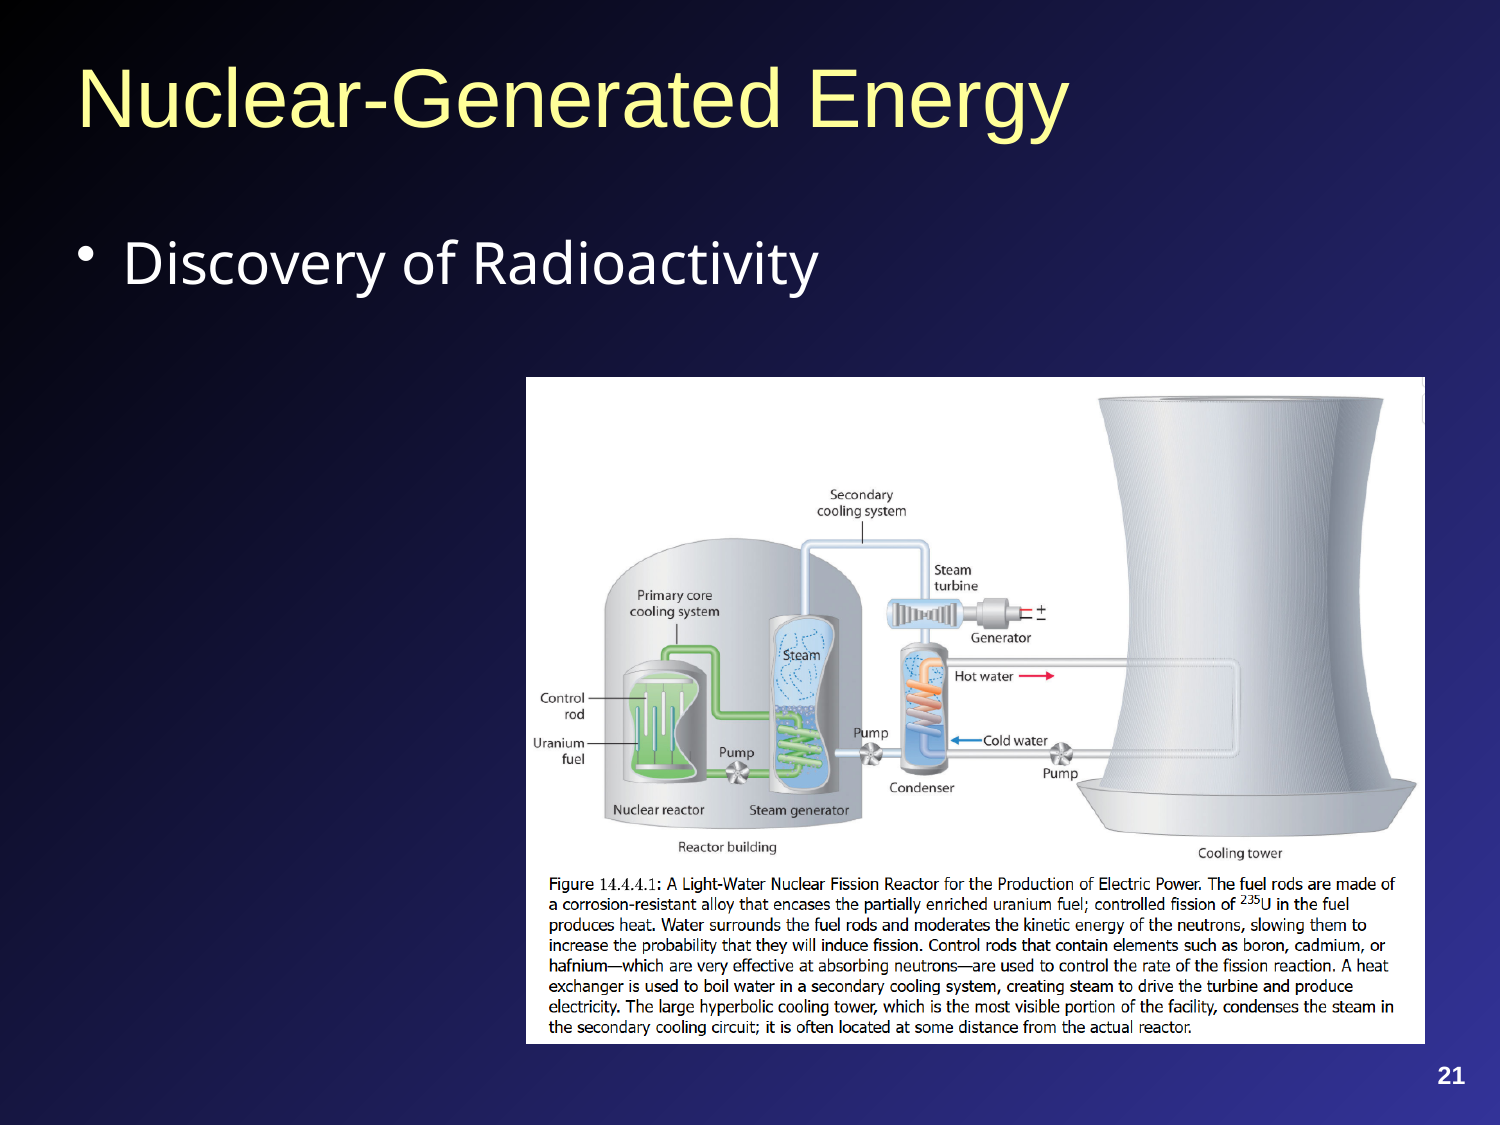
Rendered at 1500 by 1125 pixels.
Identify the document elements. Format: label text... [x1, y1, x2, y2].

title Nuclear-Generated Energy [60, 35, 1443, 153]
list Discovery of Radioactivity [60, 218, 1438, 1075]
slide_number 21 [1143, 1044, 1481, 1104]
picture [525, 377, 1425, 1045]
